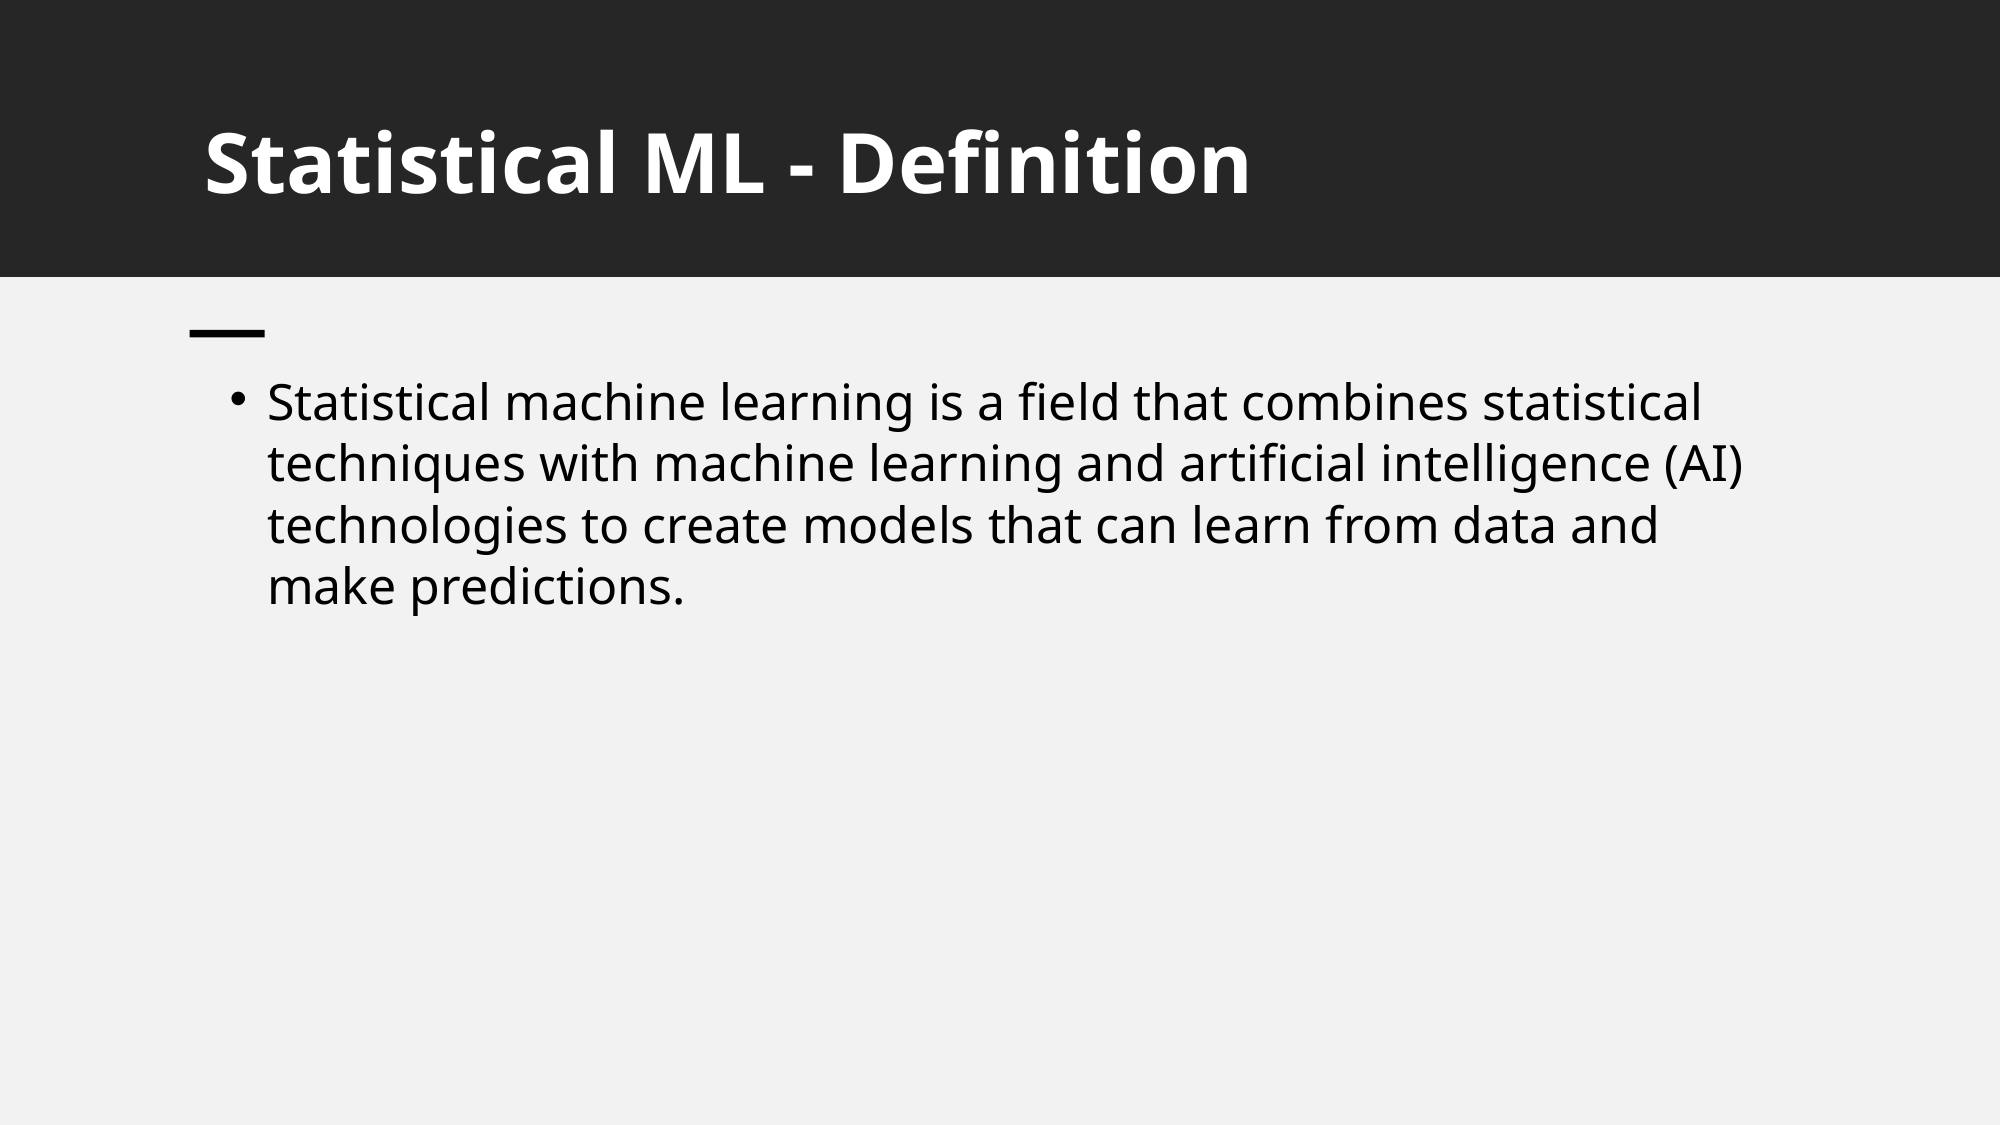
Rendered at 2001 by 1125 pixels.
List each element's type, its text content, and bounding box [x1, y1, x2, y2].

text_box [188, 328, 266, 339]
text_box Statistical ML - Definition [189, 104, 1812, 253]
text_box [0, 0, 2000, 275]
text_box [0, 275, 2000, 1125]
text_box Statistical machine learning is a field that combines statistical techniques with machine learning and artificial intelligence (AI) technologies to create models that can learn from data and make predictions. [189, 363, 1811, 1014]
